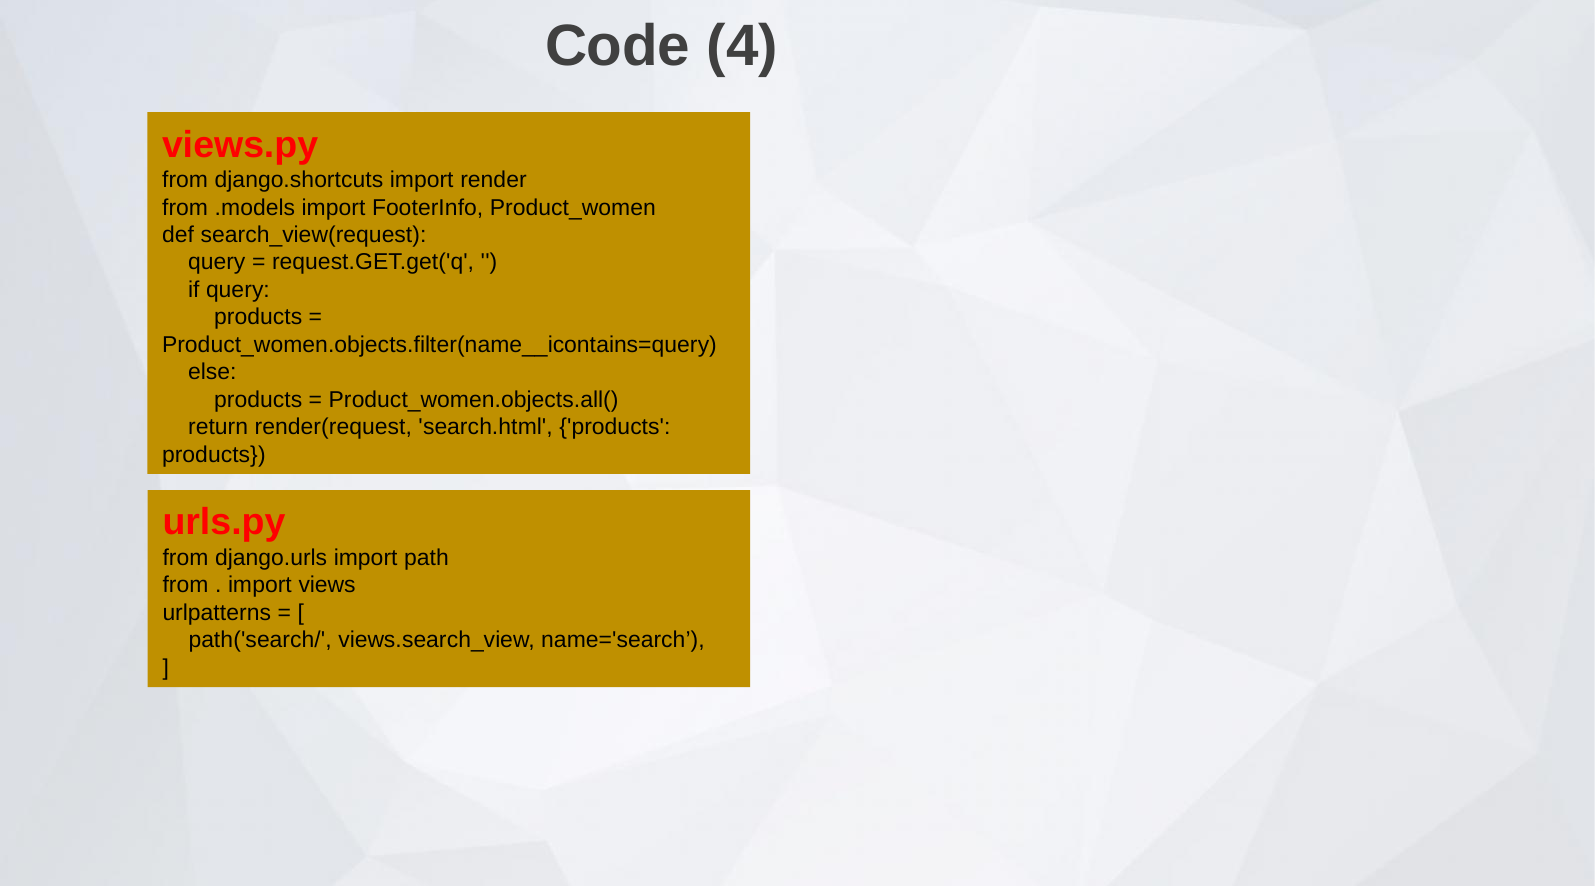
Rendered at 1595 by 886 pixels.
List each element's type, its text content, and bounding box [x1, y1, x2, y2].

text_box views.py from django.shortcuts import render from .models import FooterInfo, Product_women def search_view(request): query = request.GET.get('q', '') if query: products = Product_women.objects.filter(name__icontains=query) else: products = Product_women.objects.all() return render(request, 'search.html', {'products': products}) [147, 112, 751, 474]
text_box Code (4) [242, 0, 1081, 145]
picture [0, 0, 1595, 886]
text_box urls.py from django.urls import path from . import views urlpatterns = [ path('search/', views.search_view, name='search’), ] [147, 490, 751, 688]
